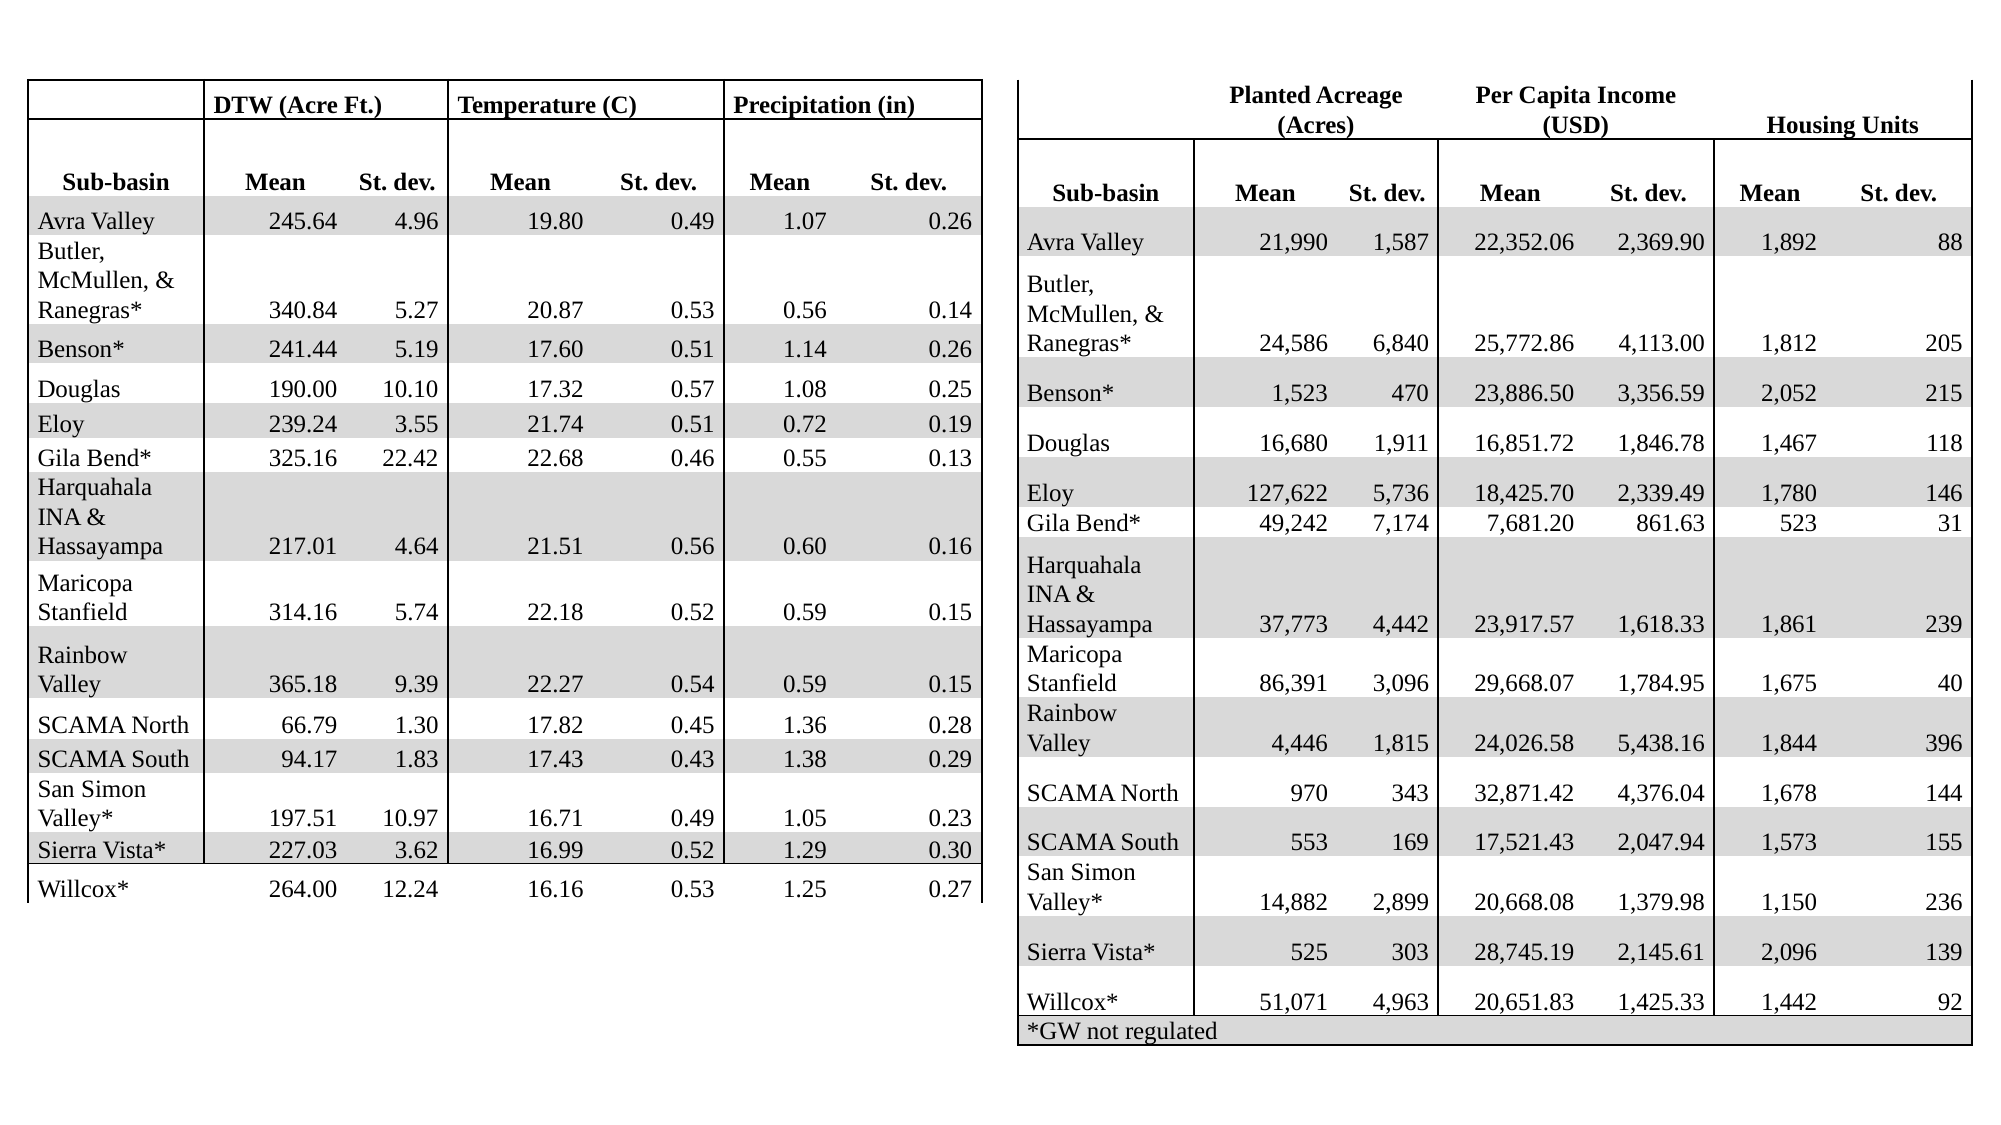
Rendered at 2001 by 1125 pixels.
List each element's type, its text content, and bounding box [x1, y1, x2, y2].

table_cell 1.07 [725, 196, 836, 235]
table_cell 169 [1337, 807, 1437, 856]
table_cell 325.16 [205, 438, 347, 472]
table_cell 5.74 [347, 561, 447, 626]
table_cell 0.60 [725, 472, 836, 561]
table_cell 4.64 [347, 472, 447, 561]
table_cell Maricopa Stanfield [1019, 638, 1193, 697]
table_cell 1,911 [1337, 407, 1437, 457]
table_cell 32,871.42 [1439, 757, 1583, 807]
table_cell 1,573 [1715, 807, 1826, 856]
table_cell 1,587 [1337, 207, 1437, 256]
table_header [1019, 80, 1194, 138]
table_cell 21,990 [1195, 207, 1337, 256]
table_cell 9.39 [347, 626, 447, 698]
table_cell 7,681.20 [1439, 507, 1583, 537]
table_cell SCAMA North [29, 698, 203, 739]
table_cell 16,851.72 [1439, 407, 1583, 457]
table_cell Butler, McMullen, & Ranegras* [1019, 256, 1193, 357]
table_cell 4,963 [1337, 966, 1437, 1015]
table_cell 553 [1195, 807, 1337, 856]
table_cell 1.36 [725, 698, 836, 739]
table_cell 1,523 [1195, 357, 1337, 407]
table_cell 236 [1826, 856, 1971, 916]
table_cell Rainbow Valley [29, 626, 203, 698]
table_cell 1,678 [1715, 757, 1826, 807]
table_cell 1.08 [725, 363, 836, 403]
table_cell Mean [1439, 140, 1583, 207]
table_cell SCAMA North [1019, 757, 1193, 807]
table_cell 40 [1826, 638, 1971, 697]
table_cell St. dev. [836, 120, 981, 196]
table_cell 16.16 [448, 864, 593, 903]
table_cell 155 [1826, 807, 1971, 856]
table_cell 17.60 [449, 324, 593, 363]
table_cell Harquahala INA & Hassayampa [29, 472, 203, 561]
table_cell 0.28 [836, 698, 981, 739]
table_cell 0.52 [593, 832, 723, 863]
table_cell 3.55 [347, 403, 447, 438]
table_cell 0.53 [593, 864, 724, 903]
table_cell SCAMA South [1019, 807, 1193, 856]
table_cell 51,071 [1195, 966, 1337, 1015]
table_cell 4,446 [1195, 697, 1337, 757]
table_cell 31 [1826, 507, 1971, 537]
table_cell Douglas [1019, 407, 1193, 457]
table_cell 197.51 [205, 773, 347, 832]
table_cell SCAMA South [29, 739, 203, 773]
table_cell 0.57 [593, 363, 723, 403]
table_cell 20,668.08 [1439, 856, 1583, 916]
table_cell 525 [1195, 916, 1337, 966]
table_cell Avra Valley [1019, 207, 1193, 256]
table_cell 0.23 [836, 773, 981, 832]
table_cell 24,026.58 [1439, 697, 1583, 757]
table_cell Sierra Vista* [29, 832, 203, 863]
table_cell 970 [1195, 757, 1337, 807]
table_cell 0.53 [593, 235, 723, 324]
table_cell 5,438.16 [1583, 697, 1713, 757]
table_cell Mean [449, 120, 593, 196]
table_cell 340.84 [205, 235, 347, 324]
table_cell 1.05 [725, 773, 836, 832]
table_cell Willcox* [29, 864, 204, 903]
table_cell 17.43 [449, 739, 593, 773]
table_header Per Capita Income (USD) [1438, 80, 1714, 138]
table_header DTW (Acre Ft.) [205, 81, 447, 118]
table_header Precipitation (in) [725, 81, 981, 118]
table_cell Eloy [29, 403, 203, 438]
table_cell 22.27 [449, 626, 593, 698]
table_cell 6,840 [1337, 256, 1437, 357]
table_cell 10.10 [347, 363, 447, 403]
table_cell 3.62 [347, 832, 447, 863]
table_cell 94.17 [205, 739, 347, 773]
table_cell 22.42 [347, 438, 447, 472]
table_cell 20,651.83 [1439, 966, 1583, 1015]
table_cell 1,892 [1715, 207, 1826, 256]
table_cell 245.64 [205, 196, 347, 235]
table_cell 21.51 [449, 472, 593, 561]
table_cell 66.79 [205, 698, 347, 739]
table_cell 1.30 [347, 698, 447, 739]
table_cell 0.54 [593, 626, 723, 698]
table_cell Mean [205, 120, 347, 196]
table_cell 22.18 [449, 561, 593, 626]
table_cell 0.51 [593, 324, 723, 363]
table_cell Rainbow Valley [1019, 697, 1193, 757]
table_cell 0.13 [836, 438, 981, 472]
table_cell Benson* [29, 324, 203, 363]
table_cell 2,145.61 [1583, 916, 1713, 966]
table_cell 29,668.07 [1439, 638, 1583, 697]
table_cell *GW not regulated [1019, 1016, 1971, 1044]
table_cell 0.29 [836, 739, 981, 773]
table_cell 4.96 [347, 196, 447, 235]
table_cell Mean [1715, 140, 1826, 207]
table_cell Gila Bend* [1019, 507, 1193, 537]
table_cell 139 [1826, 916, 1971, 966]
table_header Housing Units [1714, 80, 1971, 138]
table_cell 5.19 [347, 324, 447, 363]
table_header [29, 81, 203, 118]
table_cell 365.18 [205, 626, 347, 698]
table_cell Gila Bend* [29, 438, 203, 472]
table_cell 2,096 [1715, 916, 1826, 966]
table_cell 12.24 [347, 864, 448, 903]
table_cell Harquahala INA & Hassayampa [1019, 537, 1193, 638]
table_cell 88 [1826, 207, 1971, 256]
table_cell 0.43 [593, 739, 723, 773]
table_cell 1,861 [1715, 537, 1826, 638]
table_cell 1,618.33 [1583, 537, 1713, 638]
table_cell St. dev. [1337, 140, 1437, 207]
table_cell 0.46 [593, 438, 723, 472]
table_cell 3,356.59 [1583, 357, 1713, 407]
table_cell St. dev. [593, 120, 723, 196]
table_cell 470 [1337, 357, 1437, 407]
table_cell 2,052 [1715, 357, 1826, 407]
table_cell 49,242 [1195, 507, 1337, 537]
table_cell 0.16 [836, 472, 981, 561]
table_cell 1,150 [1715, 856, 1826, 916]
table_cell 2,899 [1337, 856, 1437, 916]
table_cell 2,047.94 [1583, 807, 1713, 856]
table_cell 19.80 [449, 196, 593, 235]
table_cell 0.52 [593, 561, 723, 626]
table_cell 241.44 [205, 324, 347, 363]
table_cell 18,425.70 [1439, 457, 1583, 507]
table_cell 17.32 [449, 363, 593, 403]
table_cell 861.63 [1583, 507, 1713, 537]
table_cell 0.56 [725, 235, 836, 324]
table_cell Eloy [1019, 457, 1193, 507]
table_cell 303 [1337, 916, 1437, 966]
table_cell Mean [1195, 140, 1337, 207]
table_cell 23,886.50 [1439, 357, 1583, 407]
table_cell Mean [725, 120, 836, 196]
table_cell 0.30 [836, 832, 981, 863]
table_cell 4,442 [1337, 537, 1437, 638]
table_cell 0.49 [593, 773, 723, 832]
table_cell 0.51 [593, 403, 723, 438]
table_cell 343 [1337, 757, 1437, 807]
table_cell 215 [1826, 357, 1971, 407]
table_cell 22.68 [449, 438, 593, 472]
table_cell 239 [1826, 537, 1971, 638]
table_cell St. dev. [1826, 140, 1971, 207]
table_cell 1,442 [1715, 966, 1826, 1015]
table_cell Avra Valley [29, 196, 203, 235]
table_cell 0.55 [725, 438, 836, 472]
table_cell 3,096 [1337, 638, 1437, 697]
table_cell 1.14 [725, 324, 836, 363]
table_cell 22,352.06 [1439, 207, 1583, 256]
table_cell St. dev. [1583, 140, 1713, 207]
table_cell Douglas [29, 363, 203, 403]
table_cell 1.38 [725, 739, 836, 773]
table_cell 16.71 [449, 773, 593, 832]
table_cell 217.01 [205, 472, 347, 561]
table_cell 144 [1826, 757, 1971, 807]
table_cell 1,844 [1715, 697, 1826, 757]
table_cell 1.83 [347, 739, 447, 773]
table_cell Willcox* [1019, 966, 1193, 1015]
table_cell 17,521.43 [1439, 807, 1583, 856]
table_cell 92 [1826, 966, 1971, 1015]
table_header Temperature (C) [449, 81, 723, 118]
table_cell 239.24 [205, 403, 347, 438]
table_cell 0.15 [836, 561, 981, 626]
table_cell 190.00 [205, 363, 347, 403]
table_cell 10.97 [347, 773, 447, 832]
table_cell 0.45 [593, 698, 723, 739]
table_cell 0.15 [836, 626, 981, 698]
table_cell 23,917.57 [1439, 537, 1583, 638]
table_cell 5,736 [1337, 457, 1437, 507]
table_cell 523 [1715, 507, 1826, 537]
table_cell 1.29 [725, 832, 836, 863]
table_cell 0.27 [836, 864, 981, 903]
table_cell Butler, McMullen, & Ranegras* [29, 235, 203, 324]
table_cell 1.25 [724, 864, 836, 903]
table_cell 28,745.19 [1439, 916, 1583, 966]
table_cell 20.87 [449, 235, 593, 324]
table_cell 0.49 [593, 196, 723, 235]
table_cell 227.03 [205, 832, 347, 863]
table_cell 25,772.86 [1439, 256, 1583, 357]
table_cell 1,784.95 [1583, 638, 1713, 697]
table_cell 0.19 [836, 403, 981, 438]
table_cell 86,391 [1195, 638, 1337, 697]
table_cell 2,339.49 [1583, 457, 1713, 507]
table_cell Maricopa Stanfield [29, 561, 203, 626]
table_cell 0.56 [593, 472, 723, 561]
table_cell 127,622 [1195, 457, 1337, 507]
table_cell 118 [1826, 407, 1971, 457]
table_cell 24,586 [1195, 256, 1337, 357]
table_cell 396 [1826, 697, 1971, 757]
table_cell 4,113.00 [1583, 256, 1713, 357]
table_cell 1,846.78 [1583, 407, 1713, 457]
table_cell St. dev. [347, 120, 447, 196]
table_cell 0.25 [836, 363, 981, 403]
table_cell 7,174 [1337, 507, 1437, 537]
table_cell 16.99 [449, 832, 593, 863]
table_cell 1,815 [1337, 697, 1437, 757]
table_cell Sub-basin [1019, 140, 1193, 207]
table_cell 0.59 [725, 561, 836, 626]
table_cell 1,425.33 [1583, 966, 1713, 1015]
table_cell Sub-basin [29, 120, 203, 196]
table_header Planted Acreage (Acres) [1194, 80, 1438, 138]
table_cell 146 [1826, 457, 1971, 507]
table_cell San Simon Valley* [29, 773, 203, 832]
table_cell 4,376.04 [1583, 757, 1713, 807]
table_cell 0.14 [836, 235, 981, 324]
table_cell 205 [1826, 256, 1971, 357]
table_cell 16,680 [1195, 407, 1337, 457]
table_cell 314.16 [205, 561, 347, 626]
table_cell 17.82 [449, 698, 593, 739]
table_cell 0.72 [725, 403, 836, 438]
table_cell 1,467 [1715, 407, 1826, 457]
table_cell 1,780 [1715, 457, 1826, 507]
table_cell 14,882 [1195, 856, 1337, 916]
table_cell 0.59 [725, 626, 836, 698]
table_cell 21.74 [449, 403, 593, 438]
table_cell Benson* [1019, 357, 1193, 407]
table_cell 1,675 [1715, 638, 1826, 697]
table_cell 2,369.90 [1583, 207, 1713, 256]
table_cell San Simon Valley* [1019, 856, 1193, 916]
table_cell 1,812 [1715, 256, 1826, 357]
table_cell 264.00 [204, 864, 347, 903]
table_cell 0.26 [836, 324, 981, 363]
table_cell 37,773 [1195, 537, 1337, 638]
table_cell 0.26 [836, 196, 981, 235]
table_cell 1,379.98 [1583, 856, 1713, 916]
table_cell 5.27 [347, 235, 447, 324]
table_cell Sierra Vista* [1019, 916, 1193, 966]
